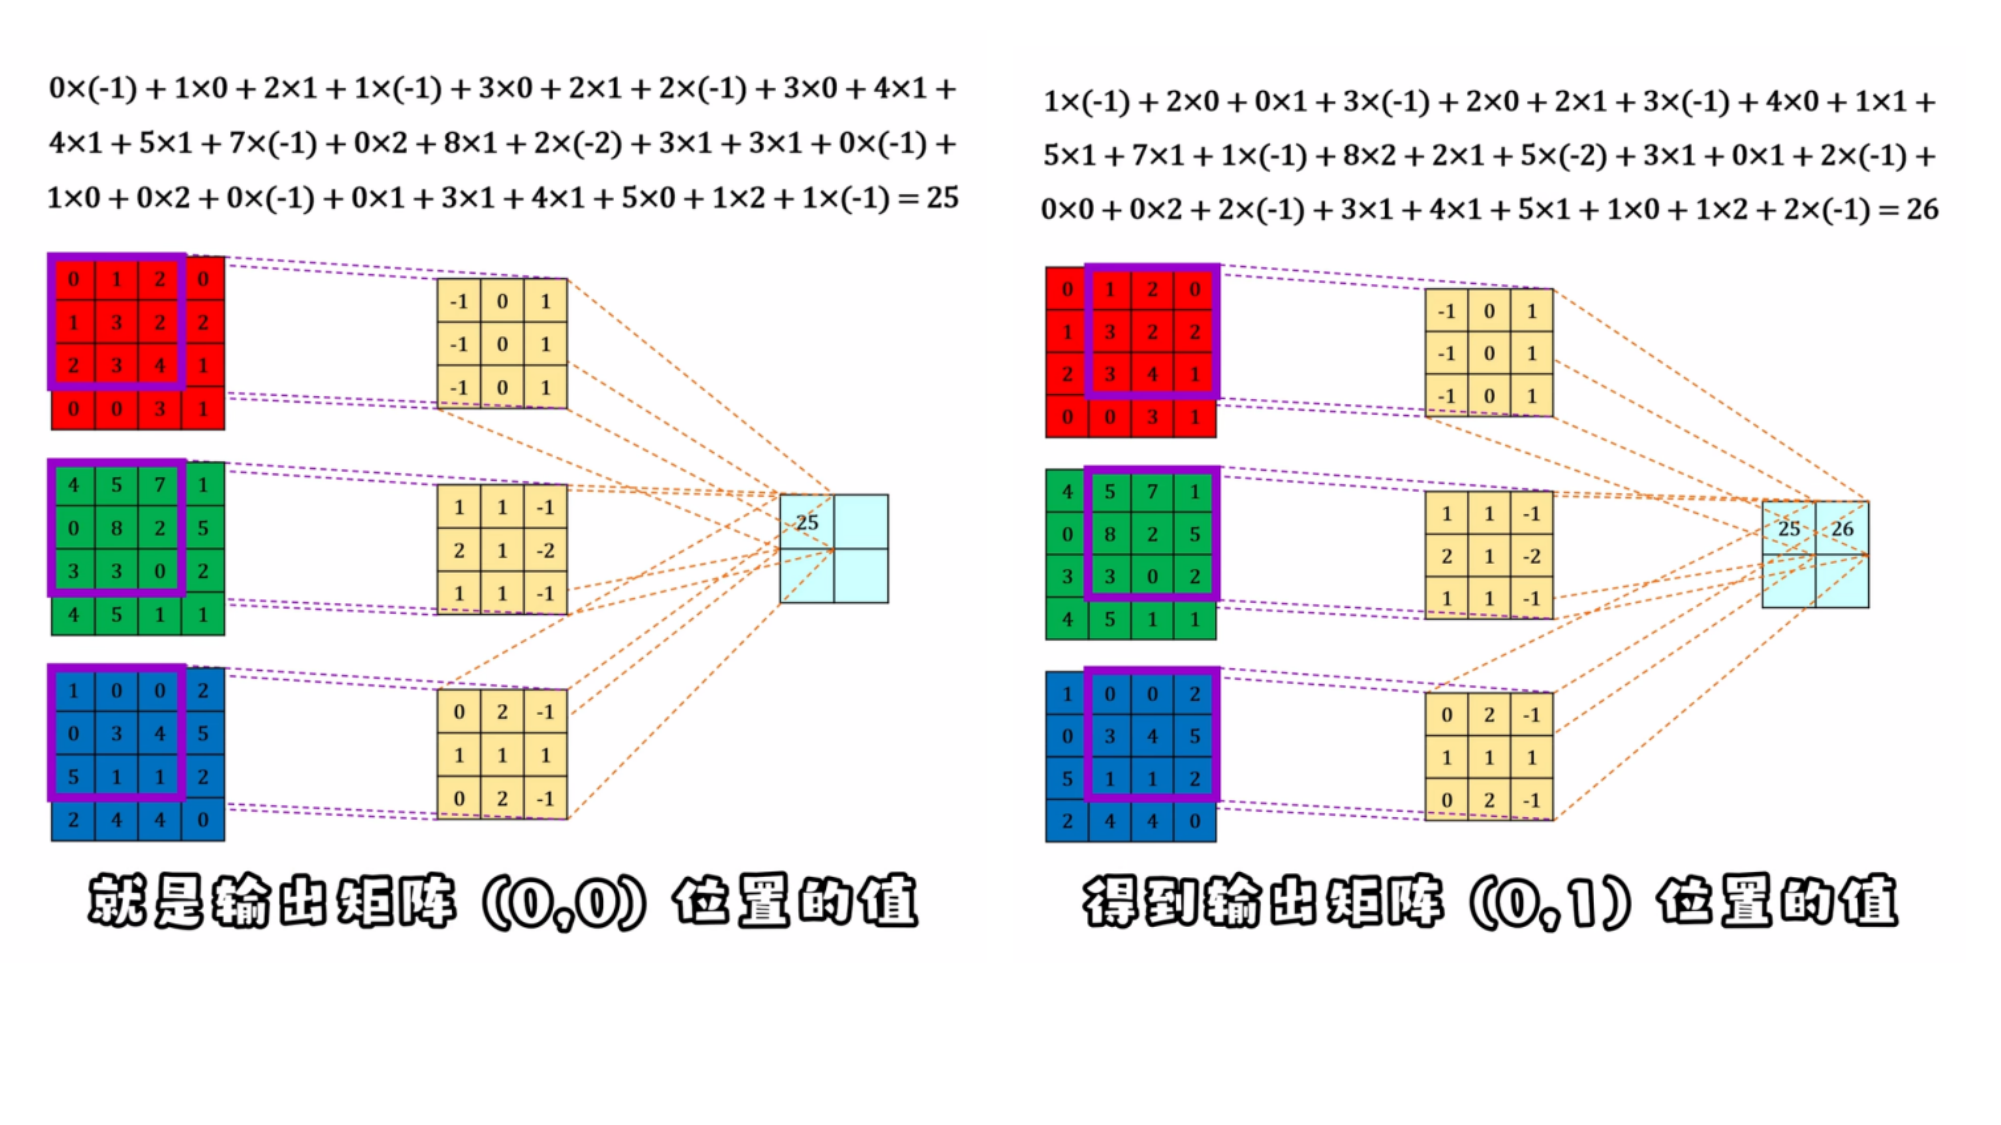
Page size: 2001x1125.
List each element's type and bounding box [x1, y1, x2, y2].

picture [1013, 46, 1966, 963]
picture [0, 30, 987, 963]
